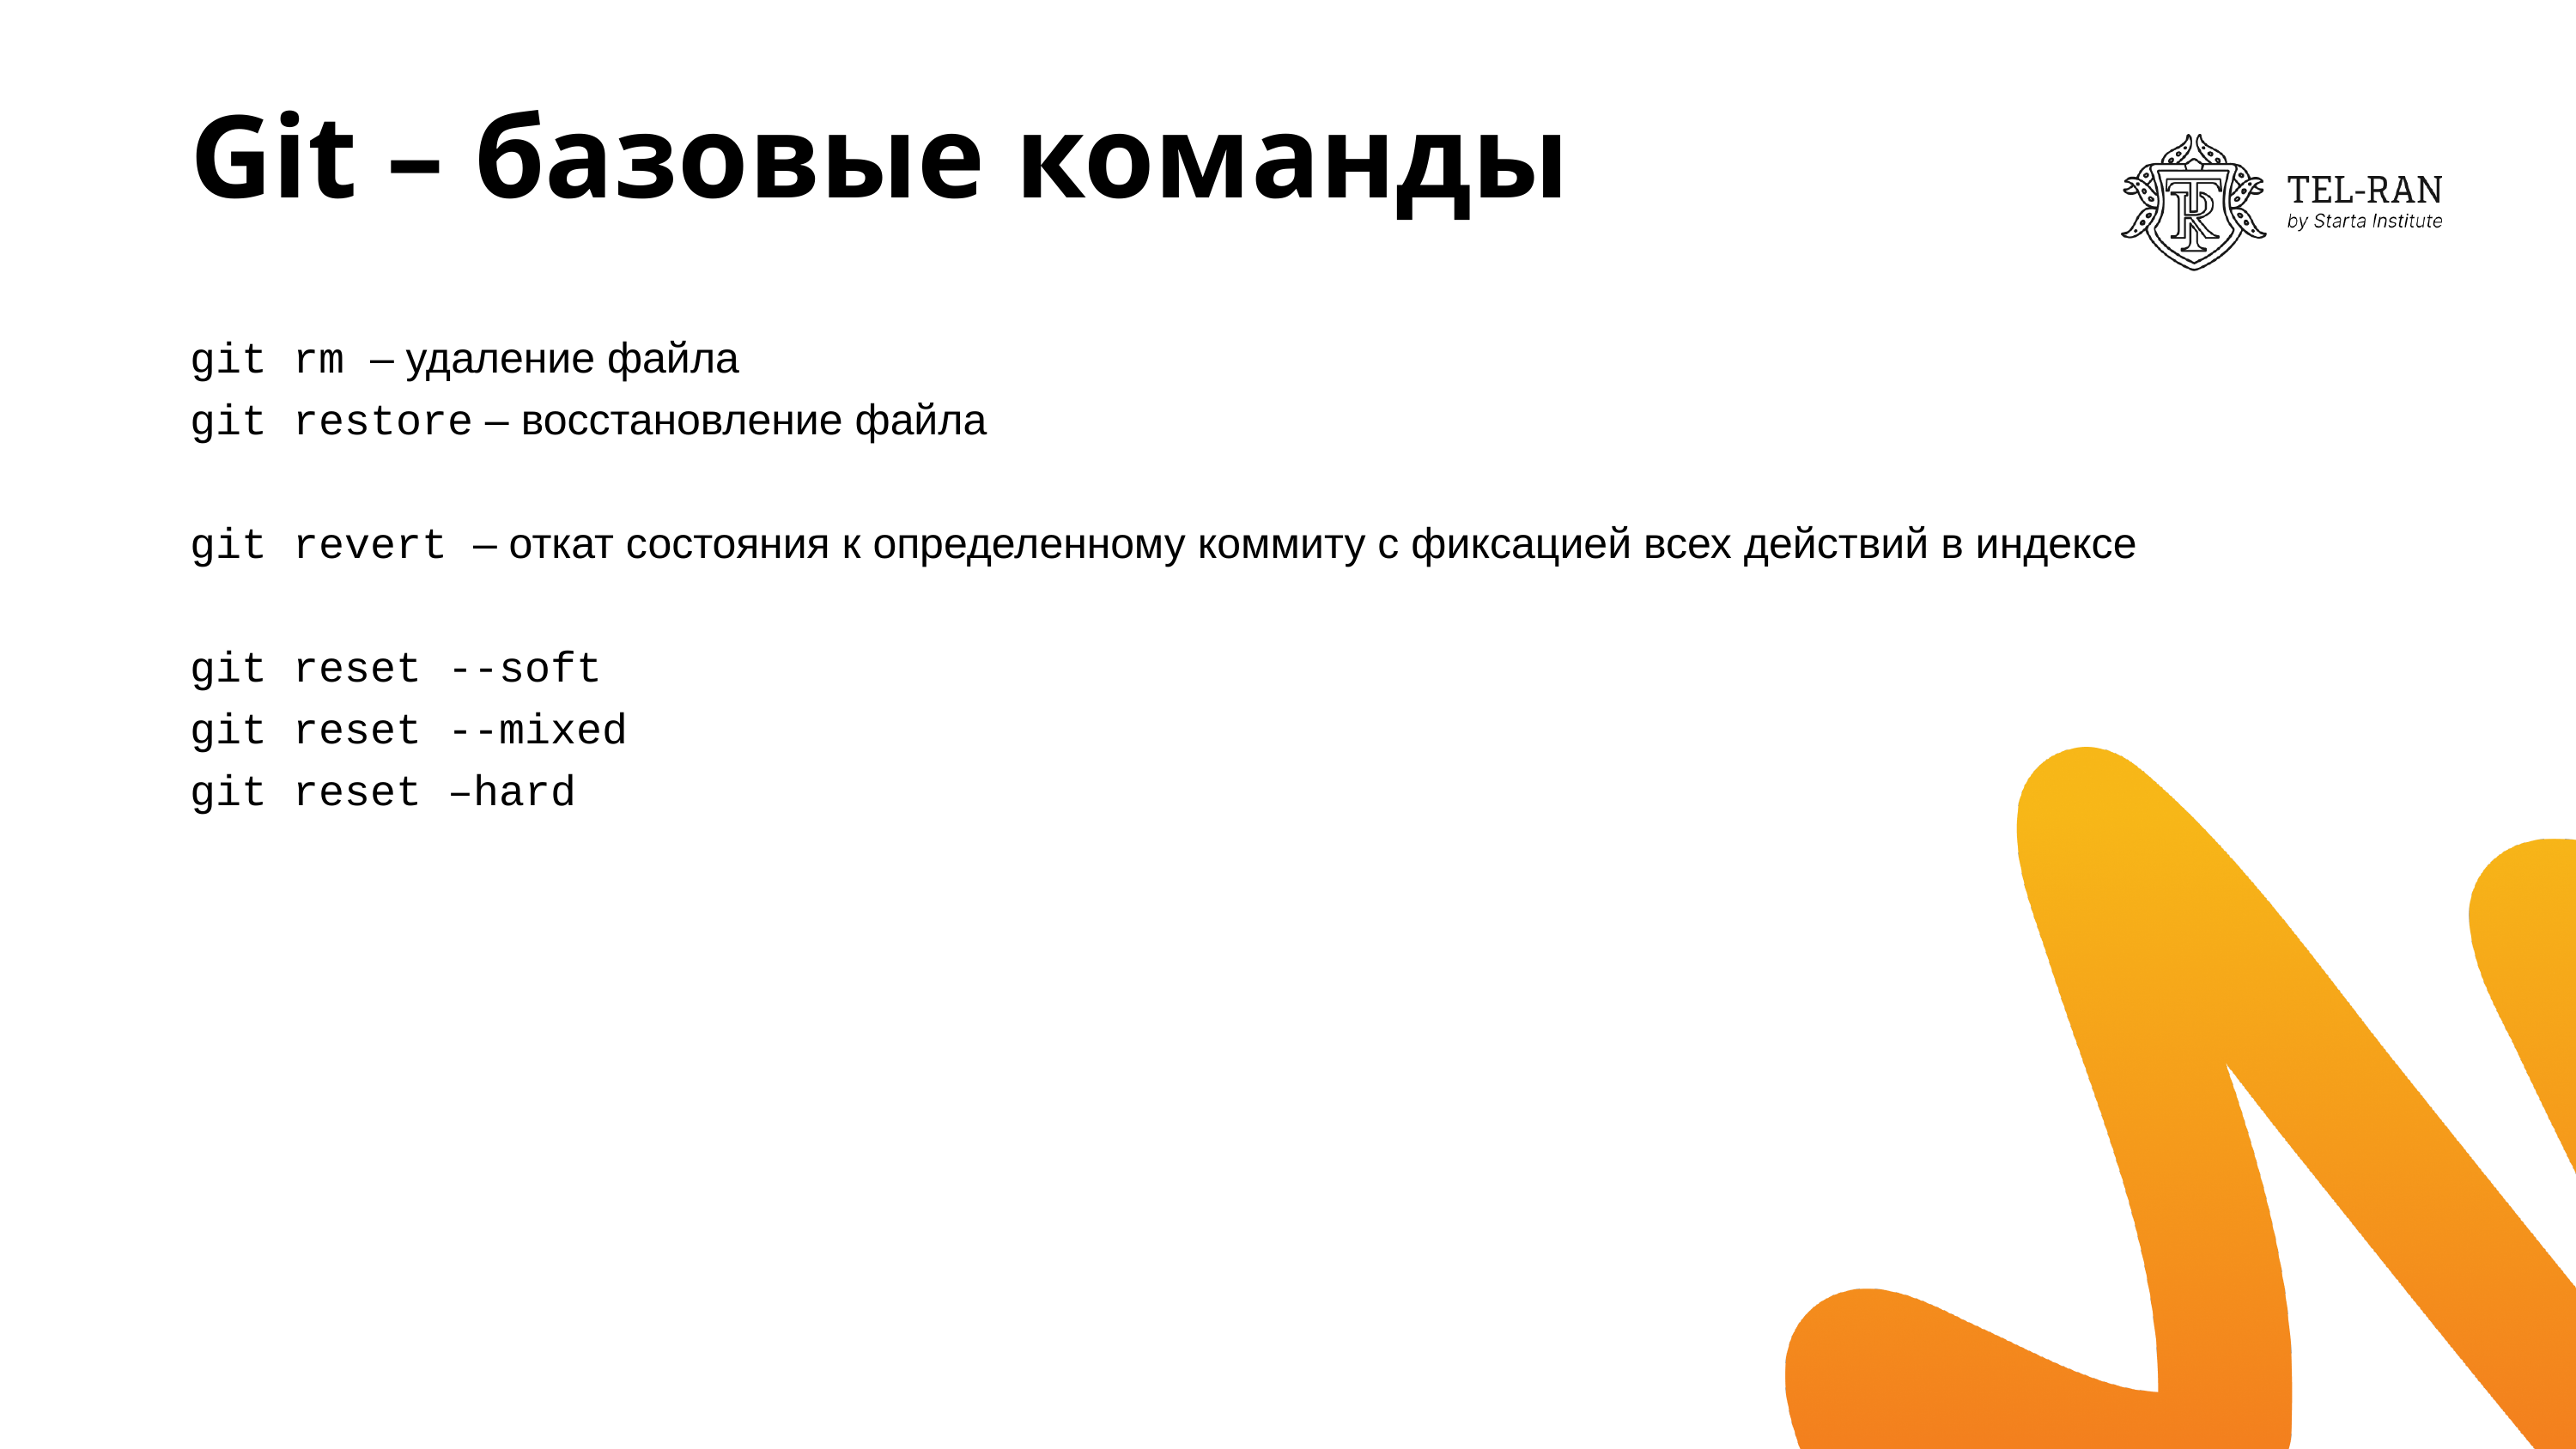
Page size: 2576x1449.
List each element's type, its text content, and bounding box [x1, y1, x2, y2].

picture [1620, 747, 2576, 1449]
text_box git rm – удаление файла git restore – восстановление файла git revert – откат состояния к определенному коммиту с фиксацией всех действий в индексе git reset --soft git reset --mixed git reset –hard [177, 313, 2494, 821]
title Git – базовые команды [177, 76, 2107, 313]
picture [2121, 134, 2442, 271]
